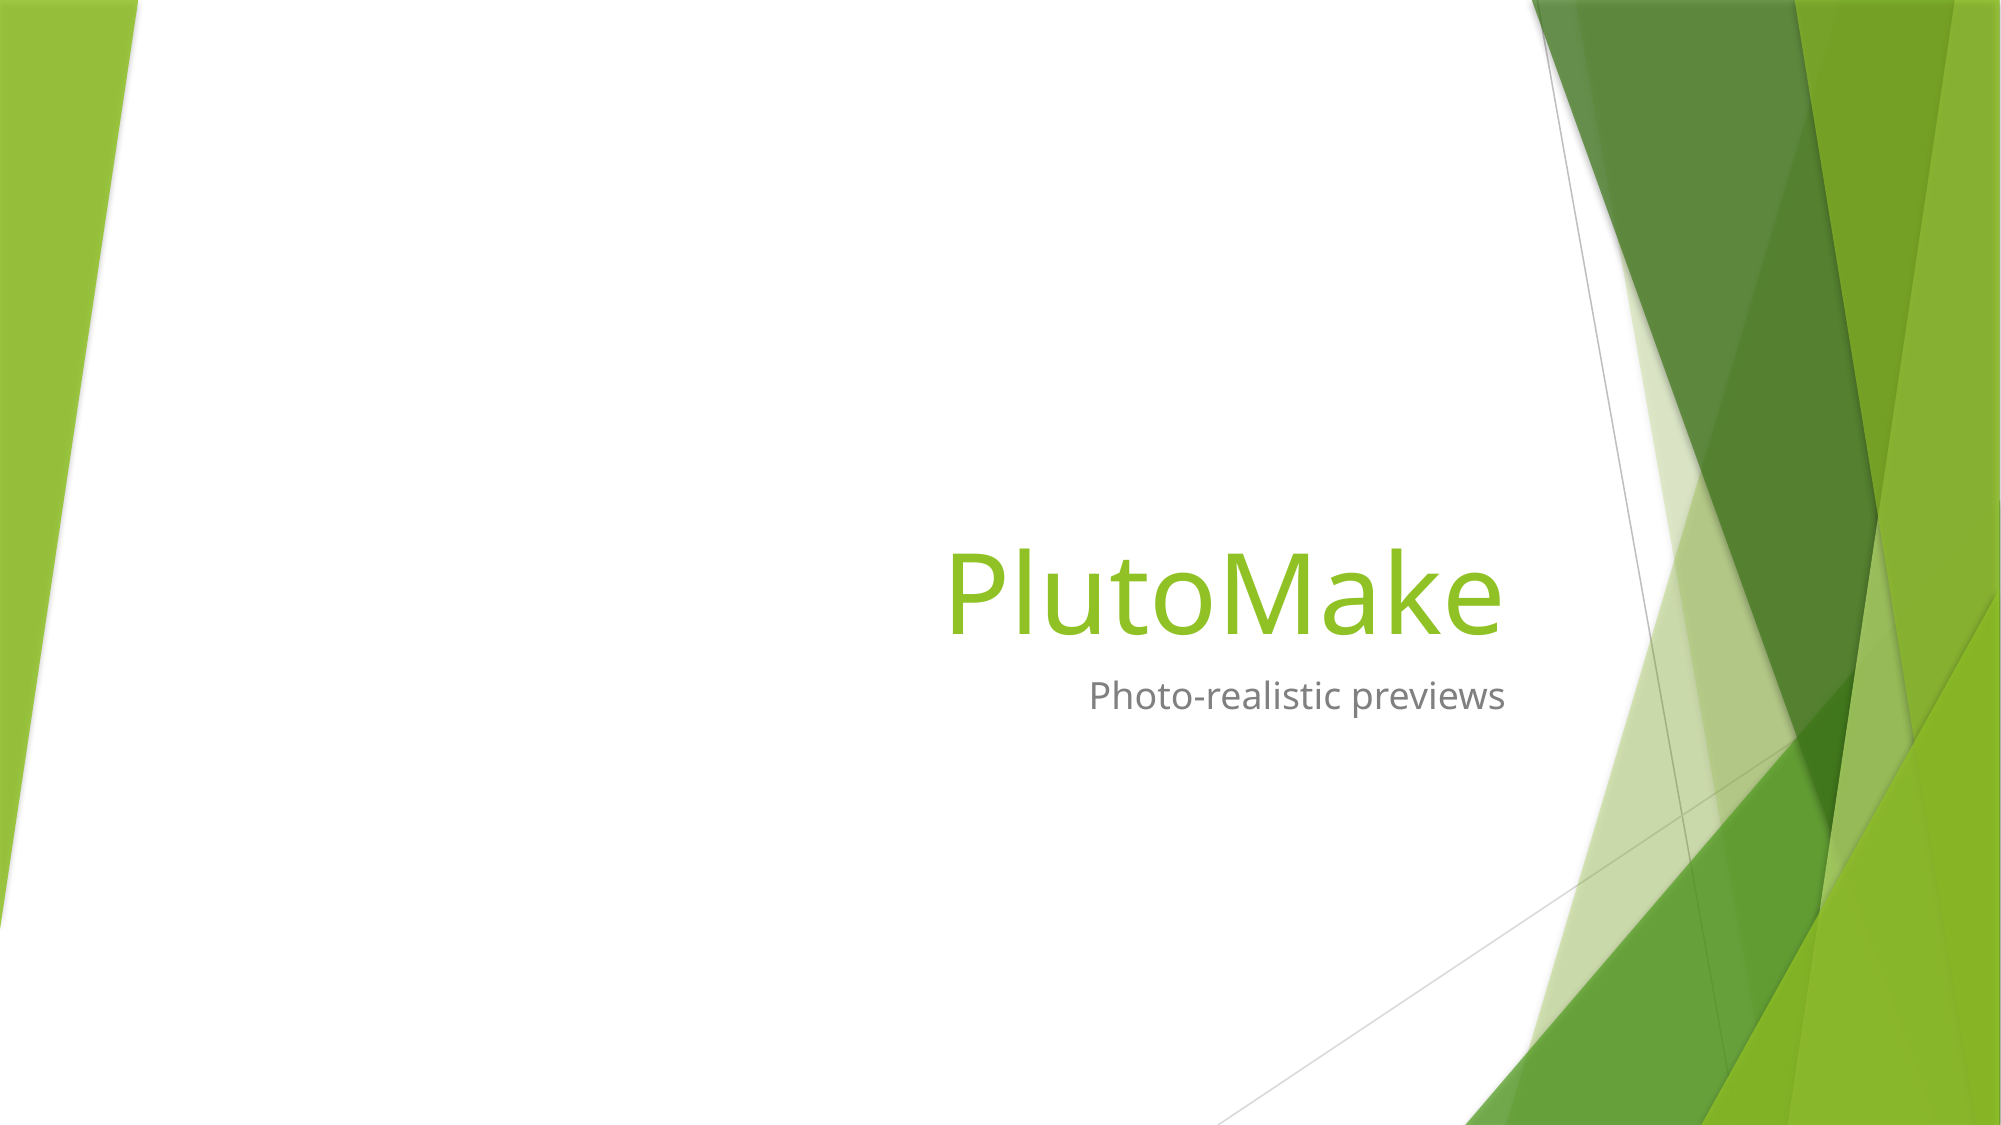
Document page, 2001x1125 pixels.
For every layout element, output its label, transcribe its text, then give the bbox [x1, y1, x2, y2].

title PlutoMake [247, 394, 1522, 664]
subtitle Photo-realistic previews [247, 664, 1522, 845]
